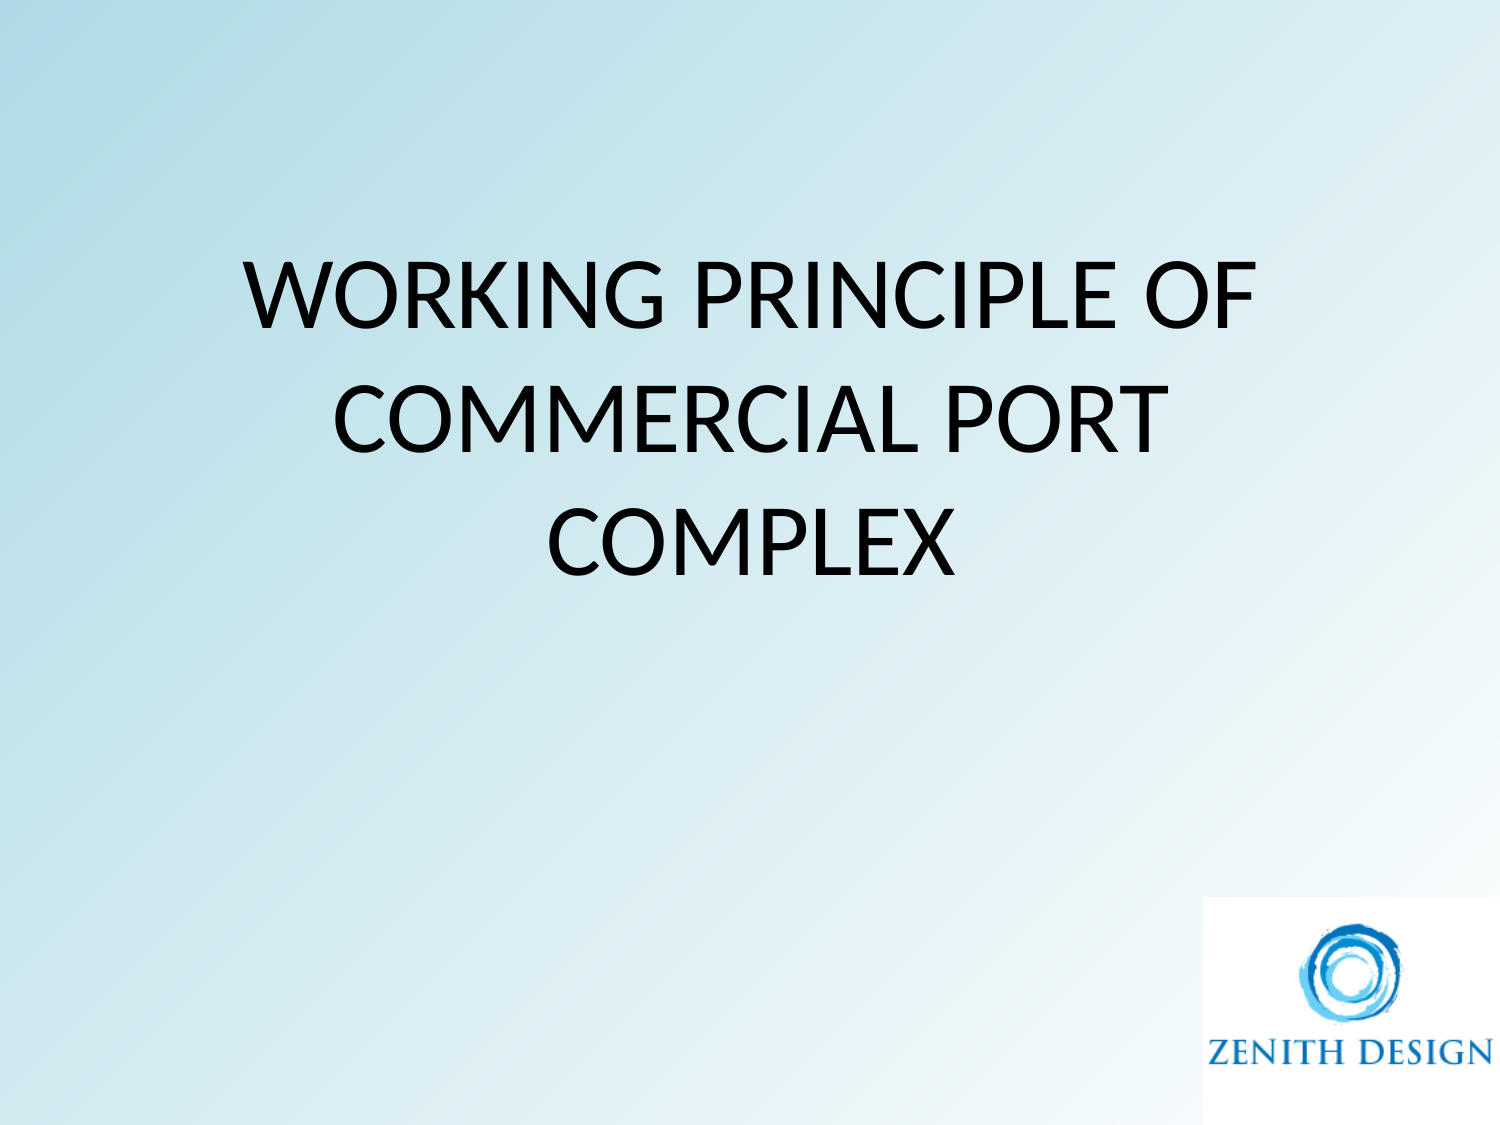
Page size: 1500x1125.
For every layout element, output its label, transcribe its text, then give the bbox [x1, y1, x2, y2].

title WORKING PRINCIPLE OF COMMERCIAL PORT COMPLEX [106, 263, 1396, 558]
picture [1203, 896, 1500, 1125]
